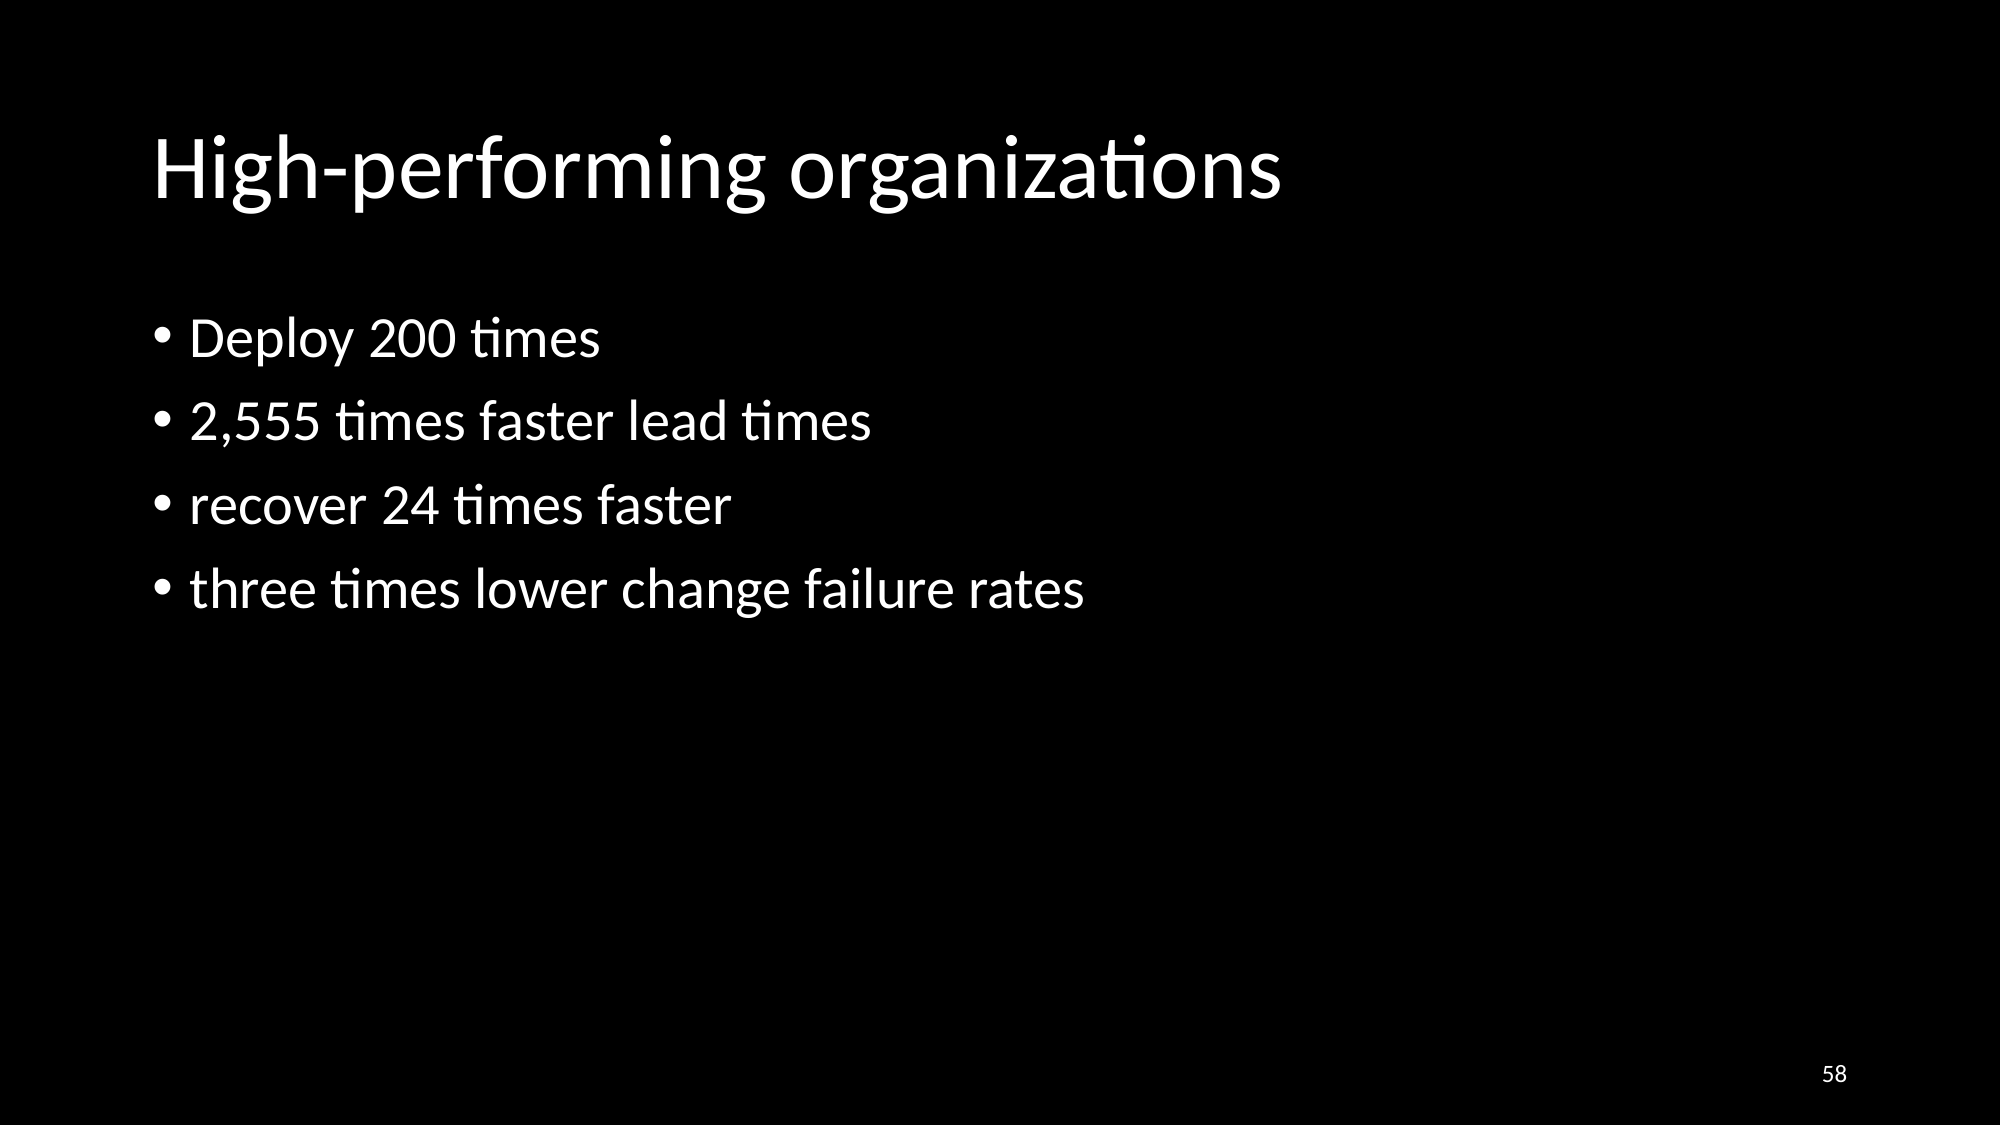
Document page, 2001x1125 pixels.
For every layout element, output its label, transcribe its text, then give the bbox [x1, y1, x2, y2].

title High-performing organizations [137, 59, 1863, 278]
list Deploy 200 times 2,555 times faster lead times recover 24 times faster three times lower change failure rates [137, 299, 1863, 1014]
slide_number 58 [1412, 1042, 1863, 1103]
